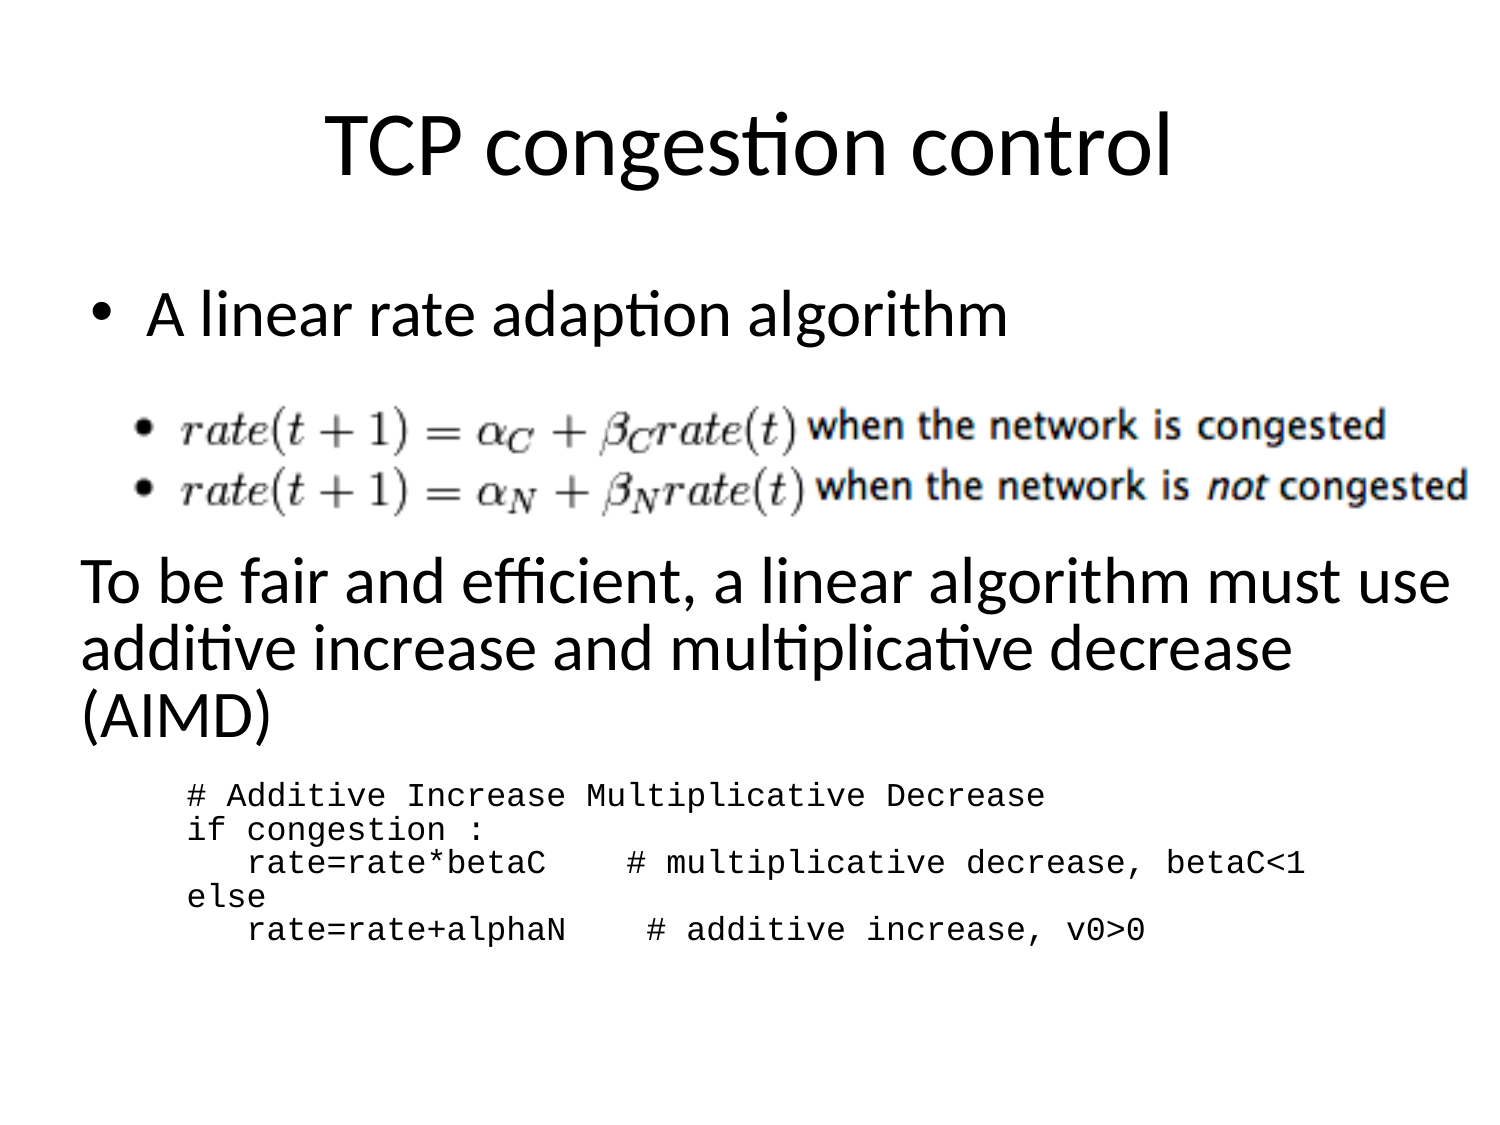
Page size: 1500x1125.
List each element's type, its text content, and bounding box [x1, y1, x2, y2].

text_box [69, 549, 1479, 1013]
picture [74, 366, 1500, 551]
title TCP congestion control [75, 45, 1425, 233]
list A linear rate adaption algorithm [75, 262, 1425, 365]
